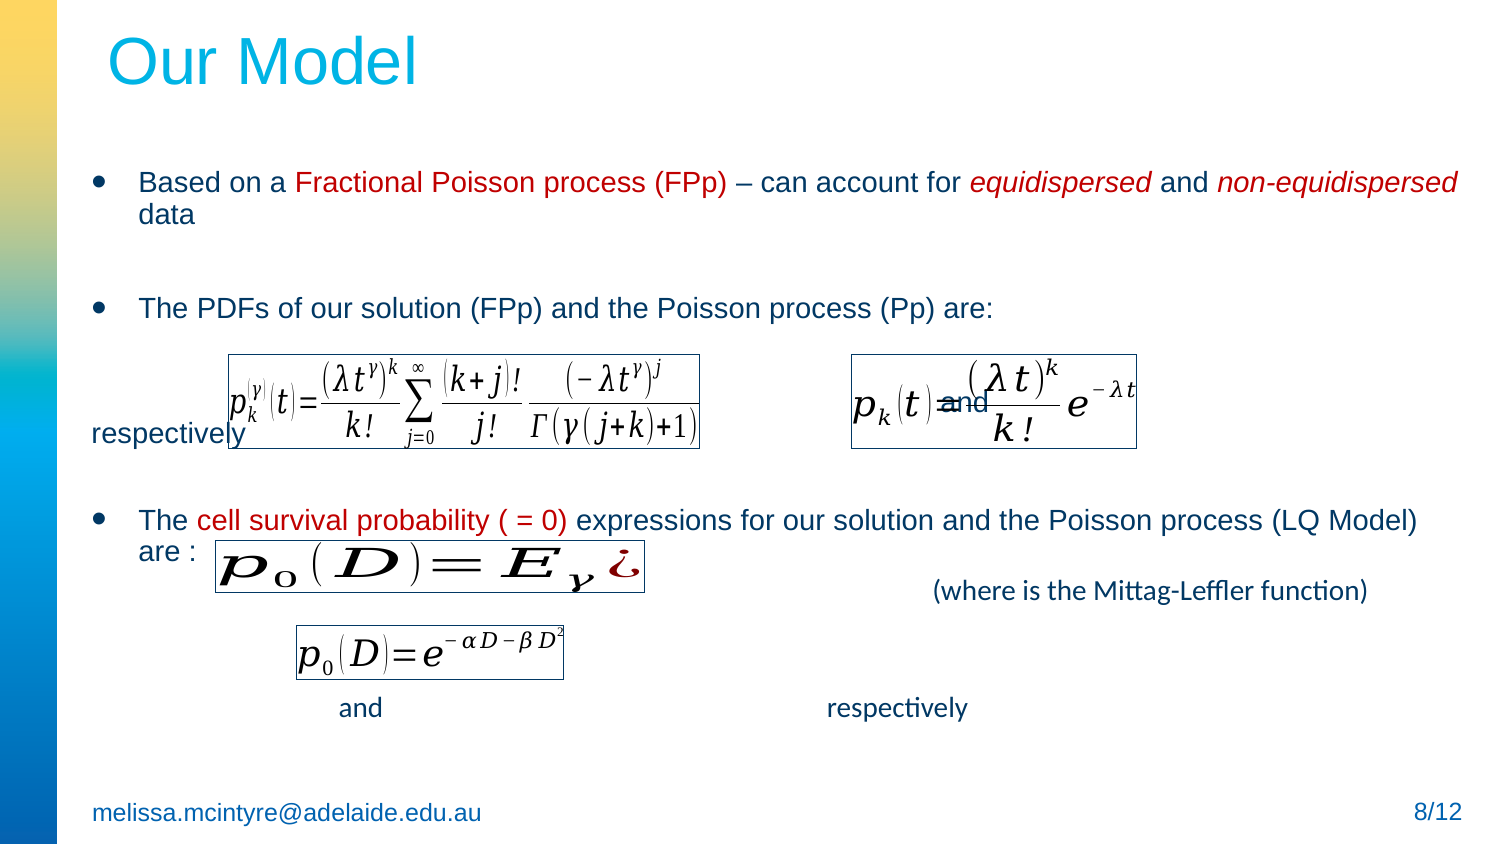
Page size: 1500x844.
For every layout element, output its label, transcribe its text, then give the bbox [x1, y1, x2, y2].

text_box melissa.mcintyre@adelaide.edu.au [77, 789, 498, 834]
text_box Our Model [92, 19, 1408, 86]
text_box 8/12 [1398, 788, 1478, 833]
